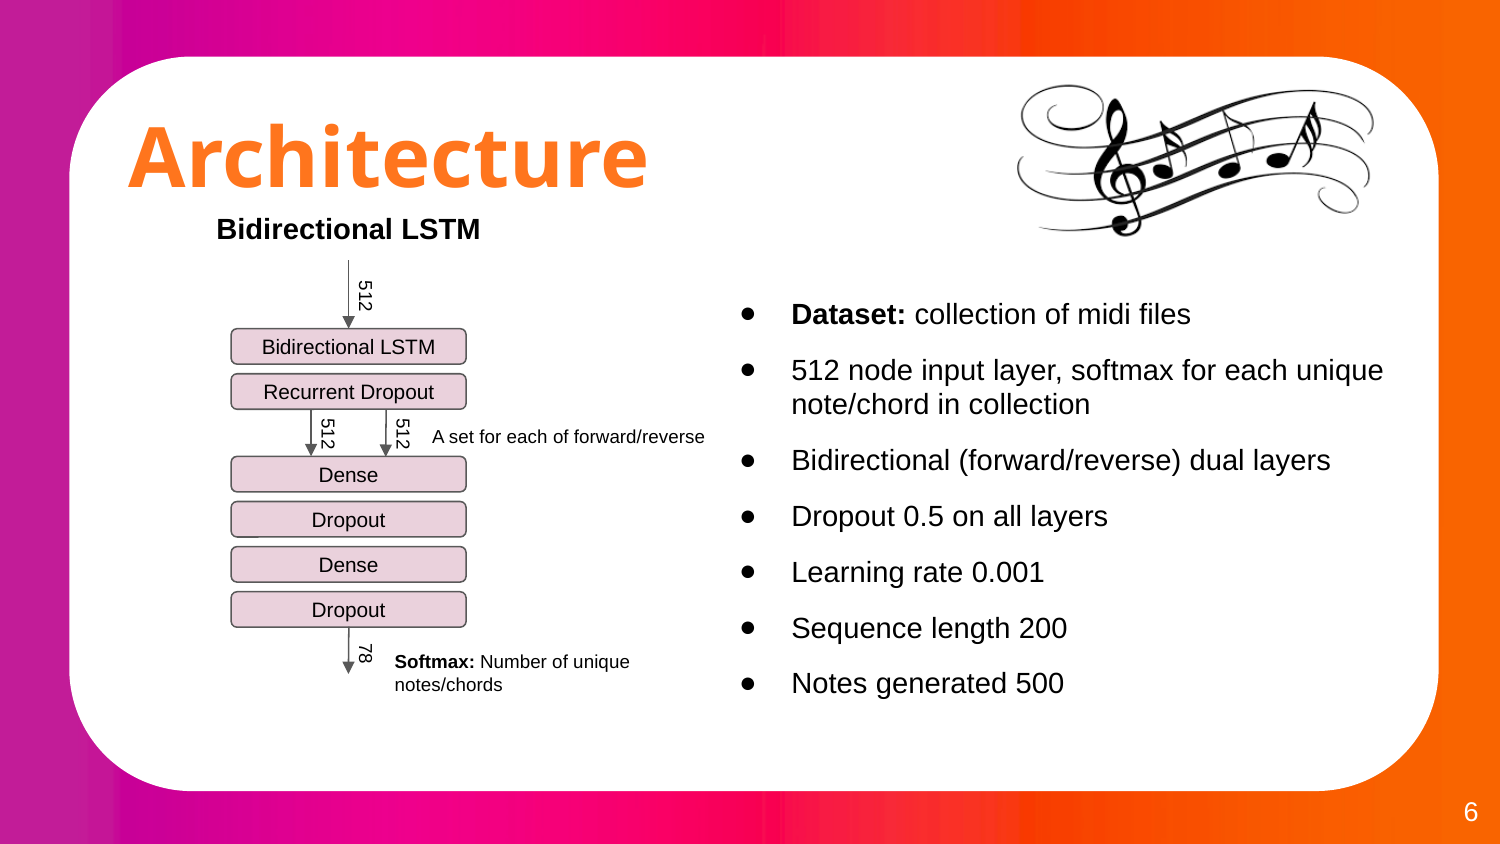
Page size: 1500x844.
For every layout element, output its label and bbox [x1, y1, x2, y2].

text_box [310, 409, 387, 458]
picture [1014, 78, 1377, 241]
text_box [0, 0, 1500, 844]
